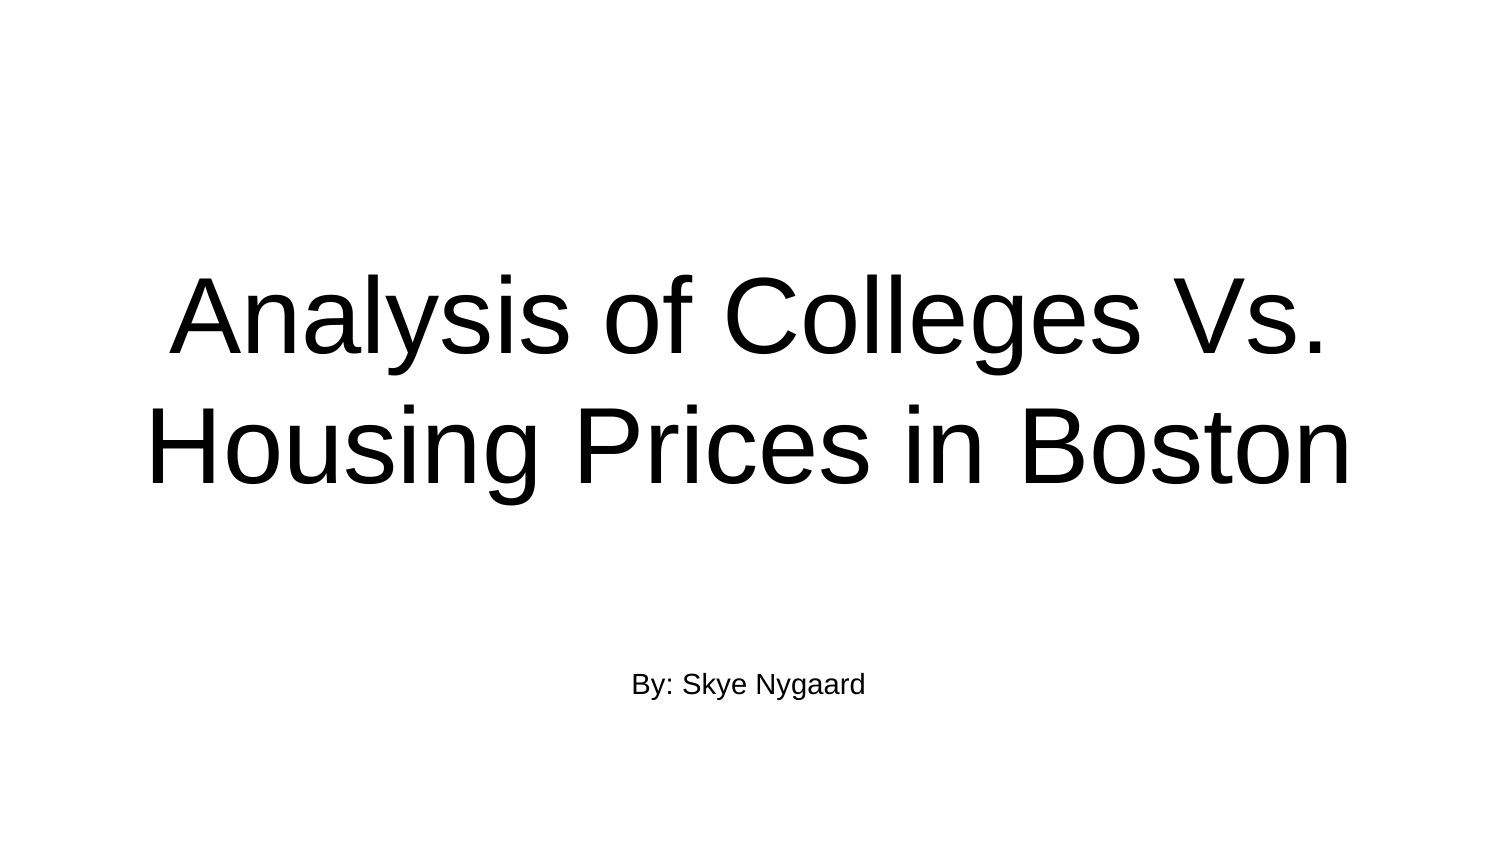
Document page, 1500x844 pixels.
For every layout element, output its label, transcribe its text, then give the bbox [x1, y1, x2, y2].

title Analysis of Colleges Vs. Housing Prices in Boston [51, 183, 1449, 521]
text_box By: Skye Nygaard [616, 650, 884, 751]
